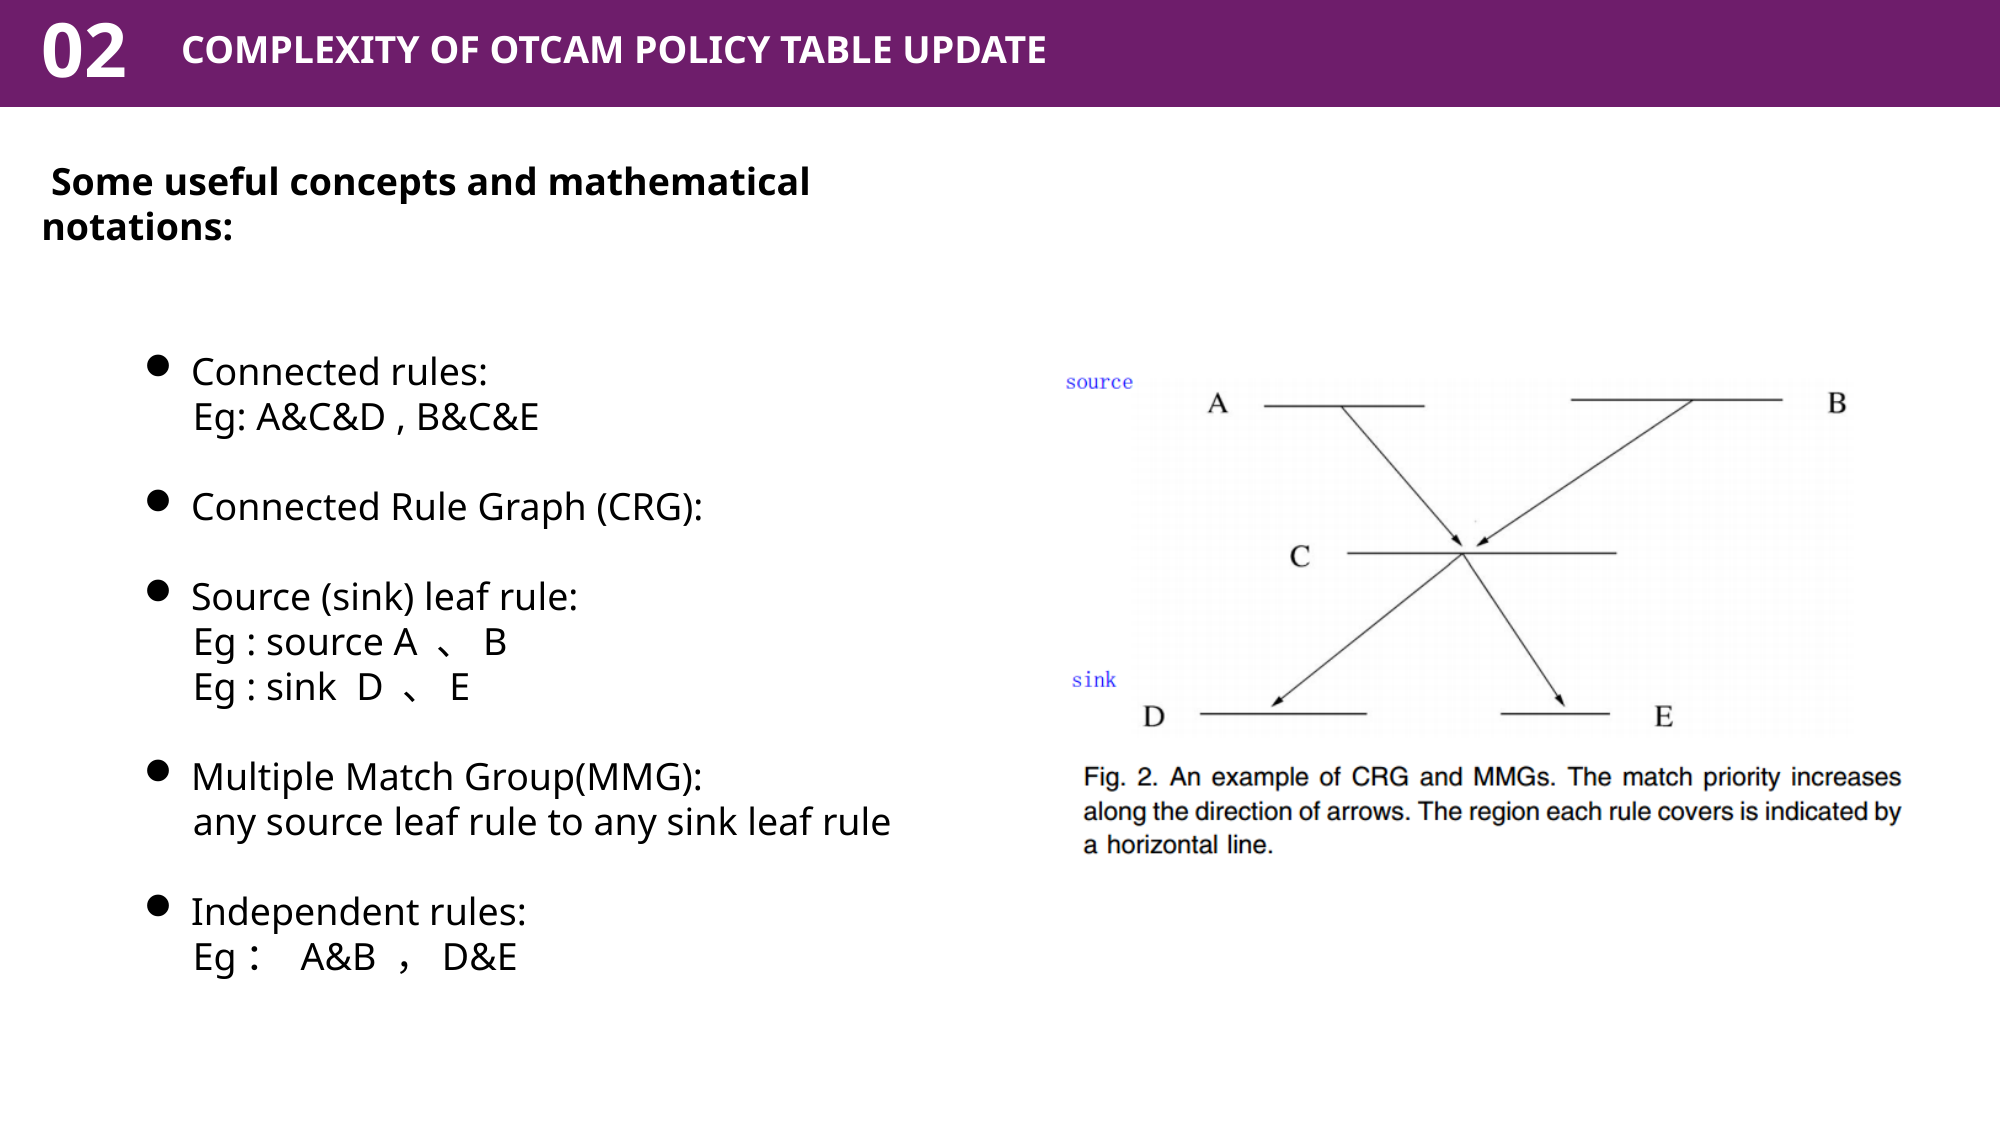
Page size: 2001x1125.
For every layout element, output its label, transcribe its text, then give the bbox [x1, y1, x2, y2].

list COMPLEXITY OF OTCAM POLICY TABLE UPDATE [166, 23, 1456, 93]
list 02 [26, 13, 146, 93]
picture [1054, 363, 1908, 862]
text_box Connected rules: Eg: A&C&D , B&C&E Connected Rule Graph (CRG): Source (sink) leaf rule: Eg : source A 、B Eg : sink D 、E Multiple Match Group(MMG): any source leaf rule to any sink leaf rule Independent rules: Eg： A&B ，D&E [129, 295, 1027, 1125]
text_box Some useful concepts and mathematical notations: [26, 150, 1027, 256]
